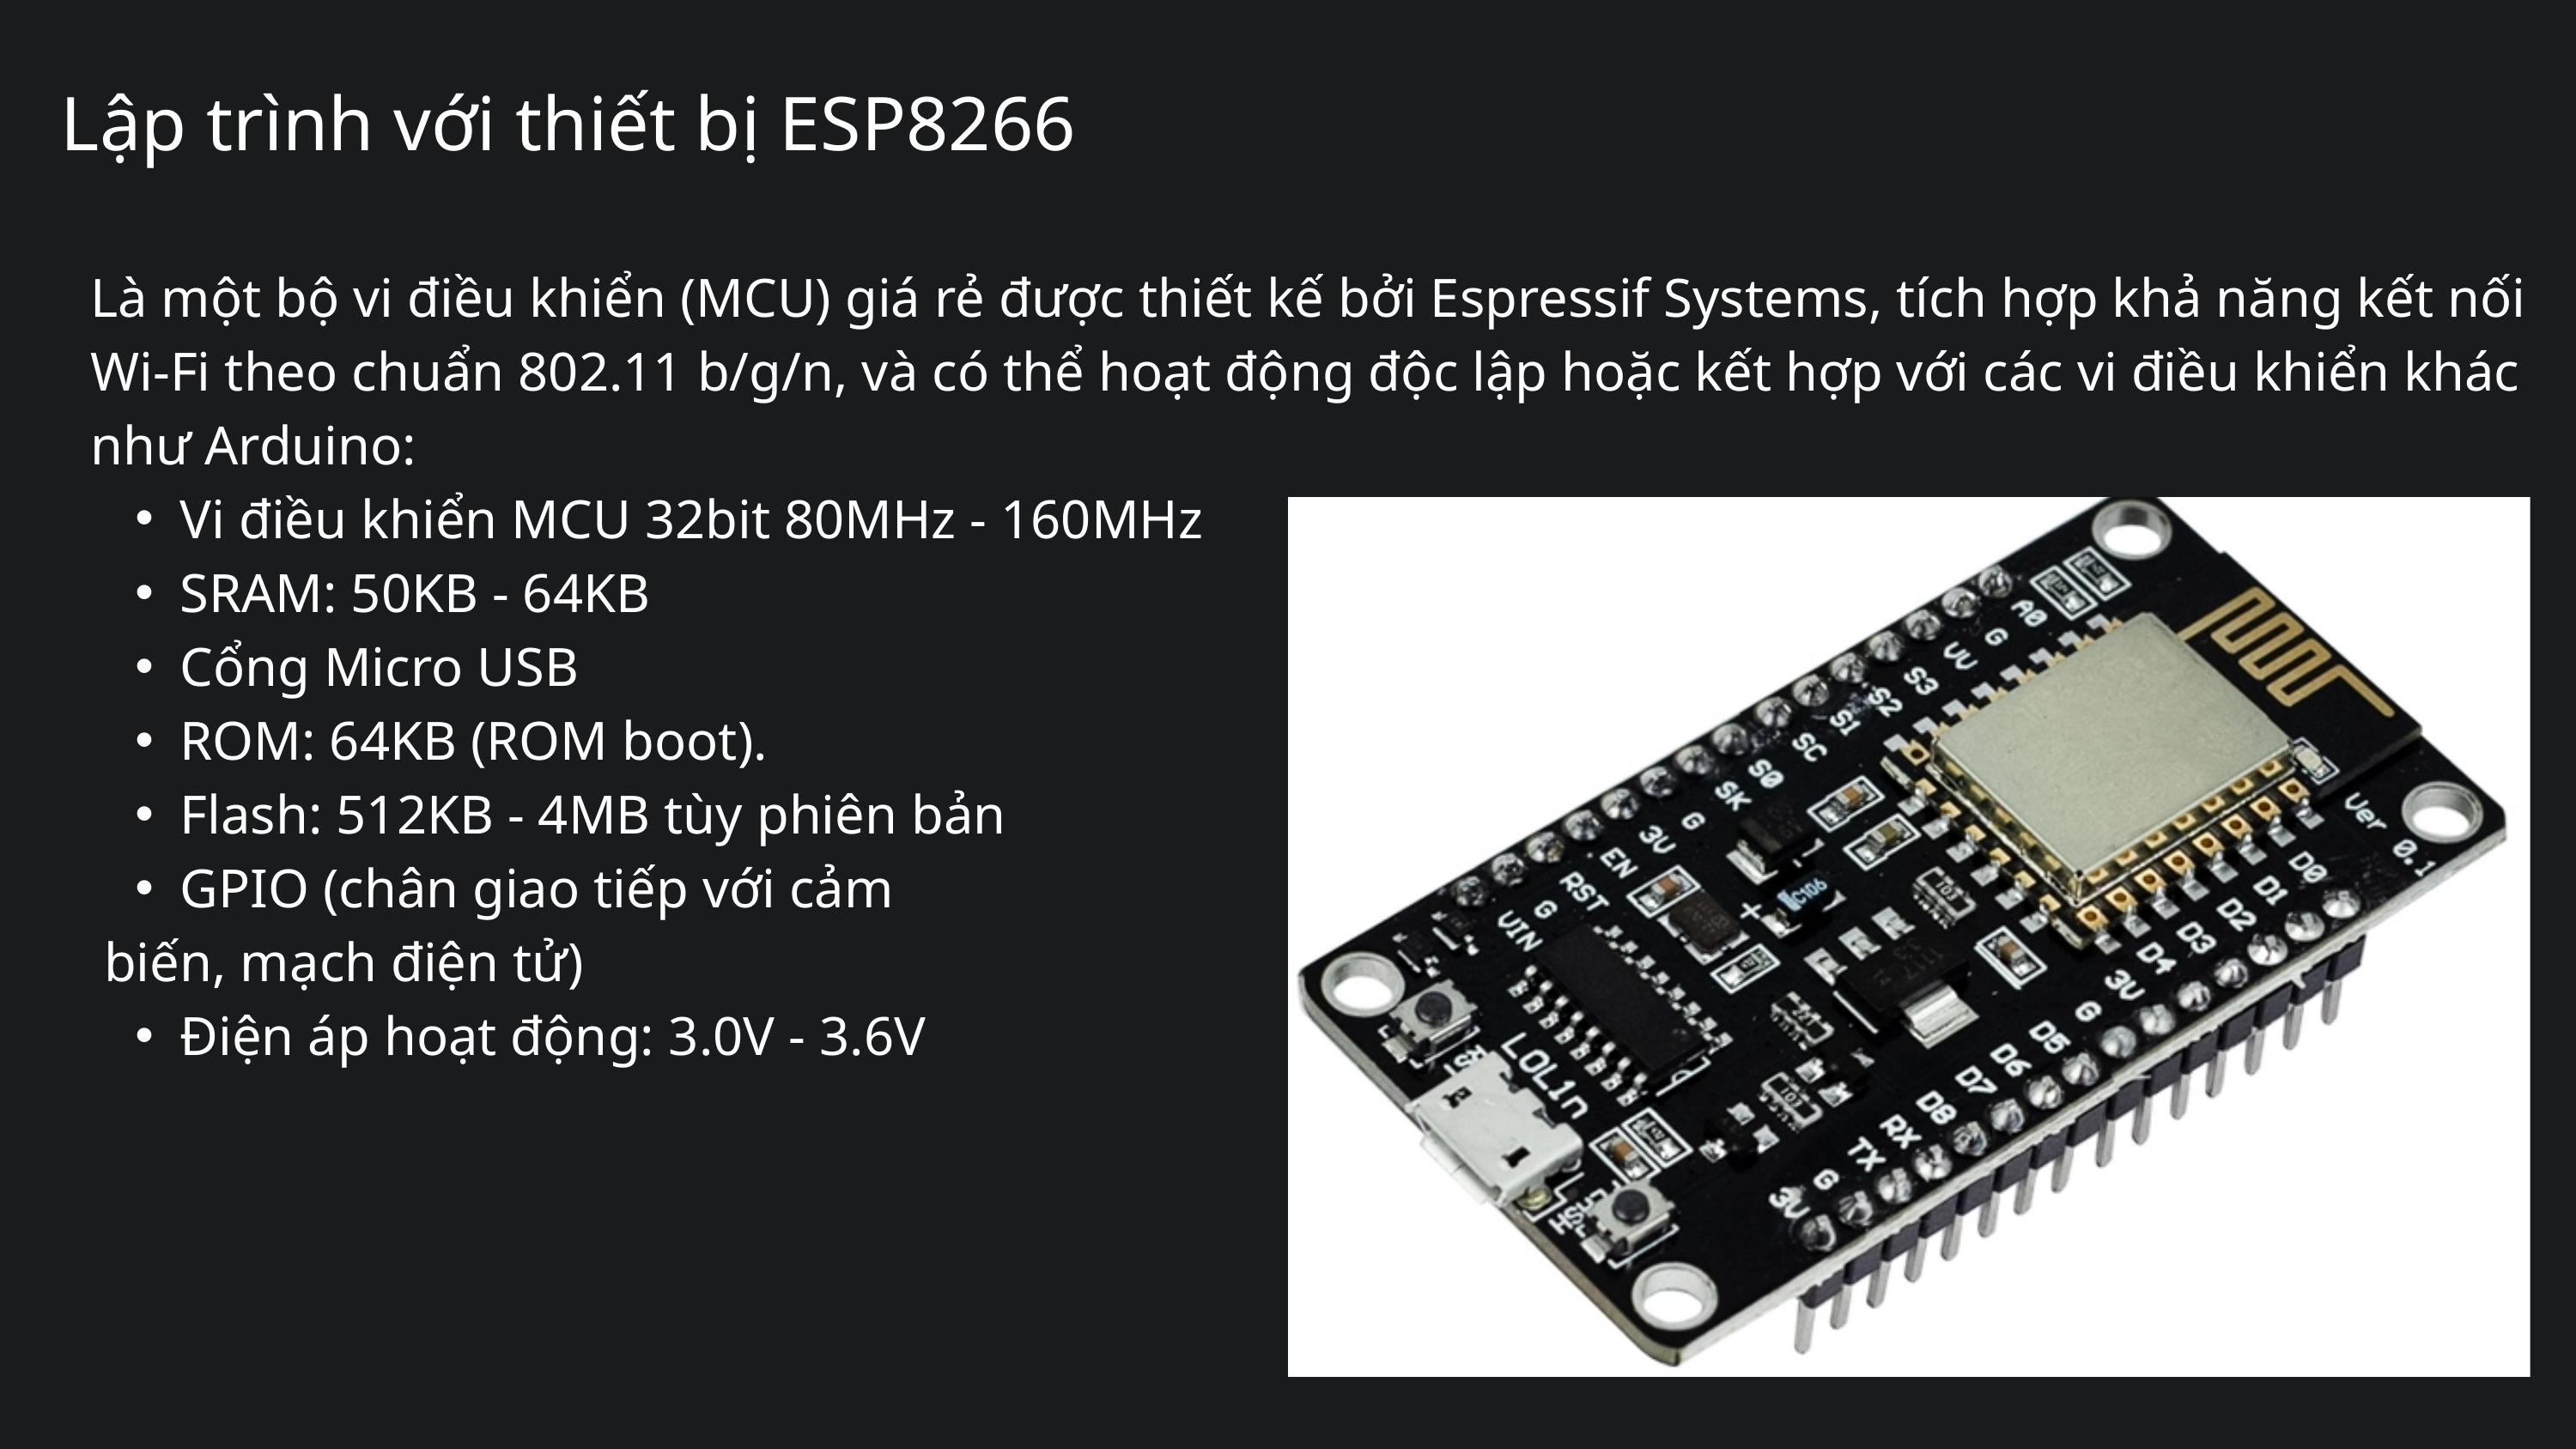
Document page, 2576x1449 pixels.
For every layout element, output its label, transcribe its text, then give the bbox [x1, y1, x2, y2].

text_box Là một bộ vi điều khiển (MCU) giá rẻ được thiết kế bởi Espressif Systems, tích hợp khả năng kết nối Wi-Fi theo chuẩn 802.11 b/g/n, và có thể hoạt động độc lập hoặc kết hợp với các vi điều khiển khác như Arduino: Vi điều khiển MCU 32bit 80MHz - 160MHz SRAM: 50KB - 64KB Cổng Micro USB ROM: 64KB (ROM boot). Flash: 512KB - 4MB tùy phiên bản GPIO (chân giao tiếp với cảm biến, mạch điện tử) Điện áp hoạt động: 3.0V - 3.6V [90, 253, 2576, 1067]
text_box Lập trình với thiết bị ESP8266 [60, 61, 1097, 166]
text_box [1288, 497, 2530, 1377]
